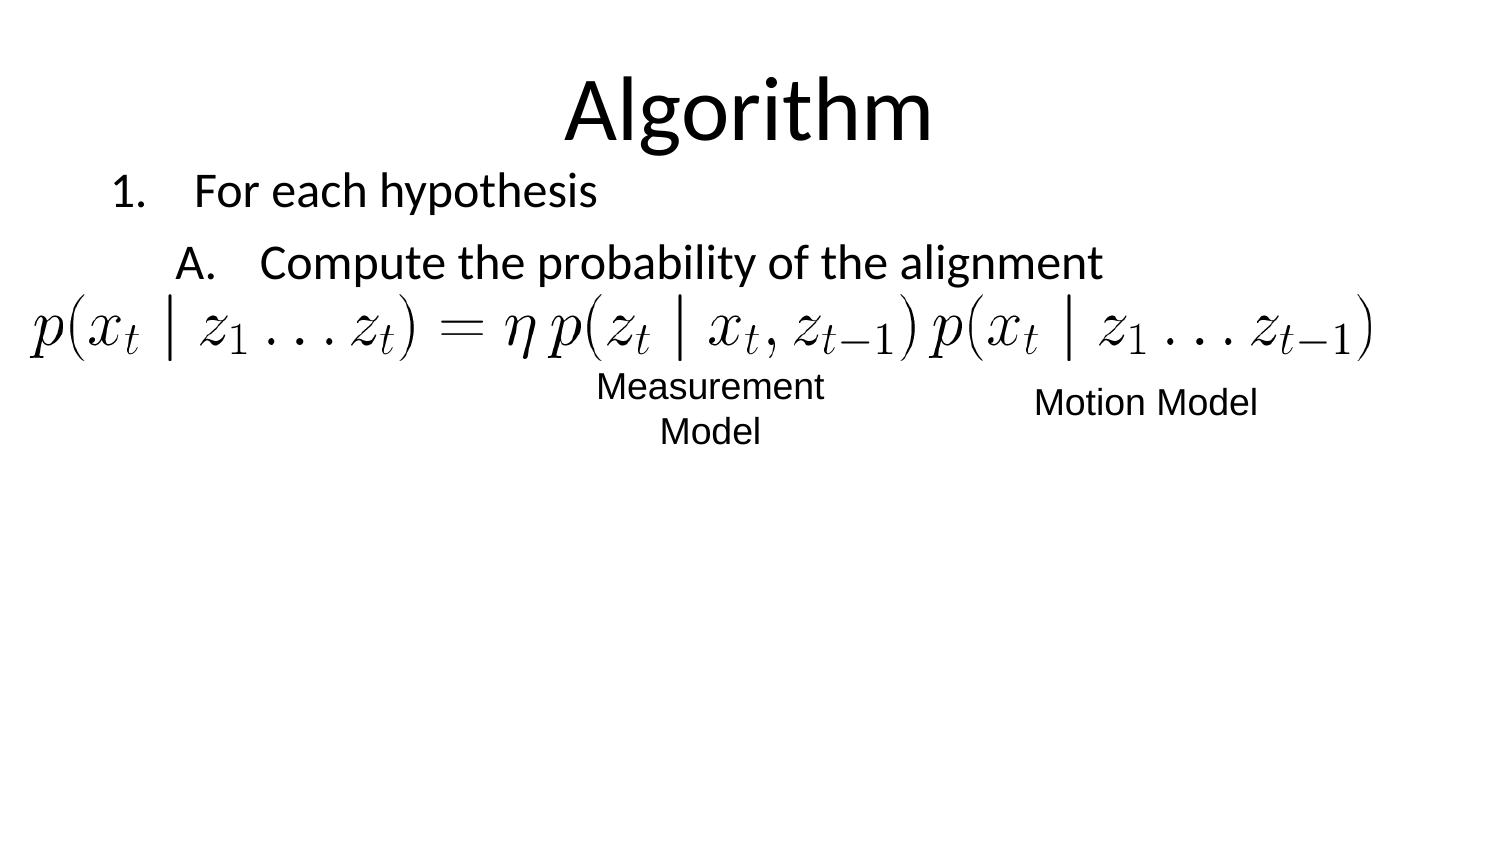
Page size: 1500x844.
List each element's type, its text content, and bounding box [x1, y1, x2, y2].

title Algorithm [75, 33, 1425, 142]
picture [28, 294, 1371, 361]
list For each hypothesis Compute the probability of the alignment [75, 142, 1500, 700]
text_box Measurement Model [467, 369, 954, 423]
text_box Motion Model [999, 369, 1293, 439]
